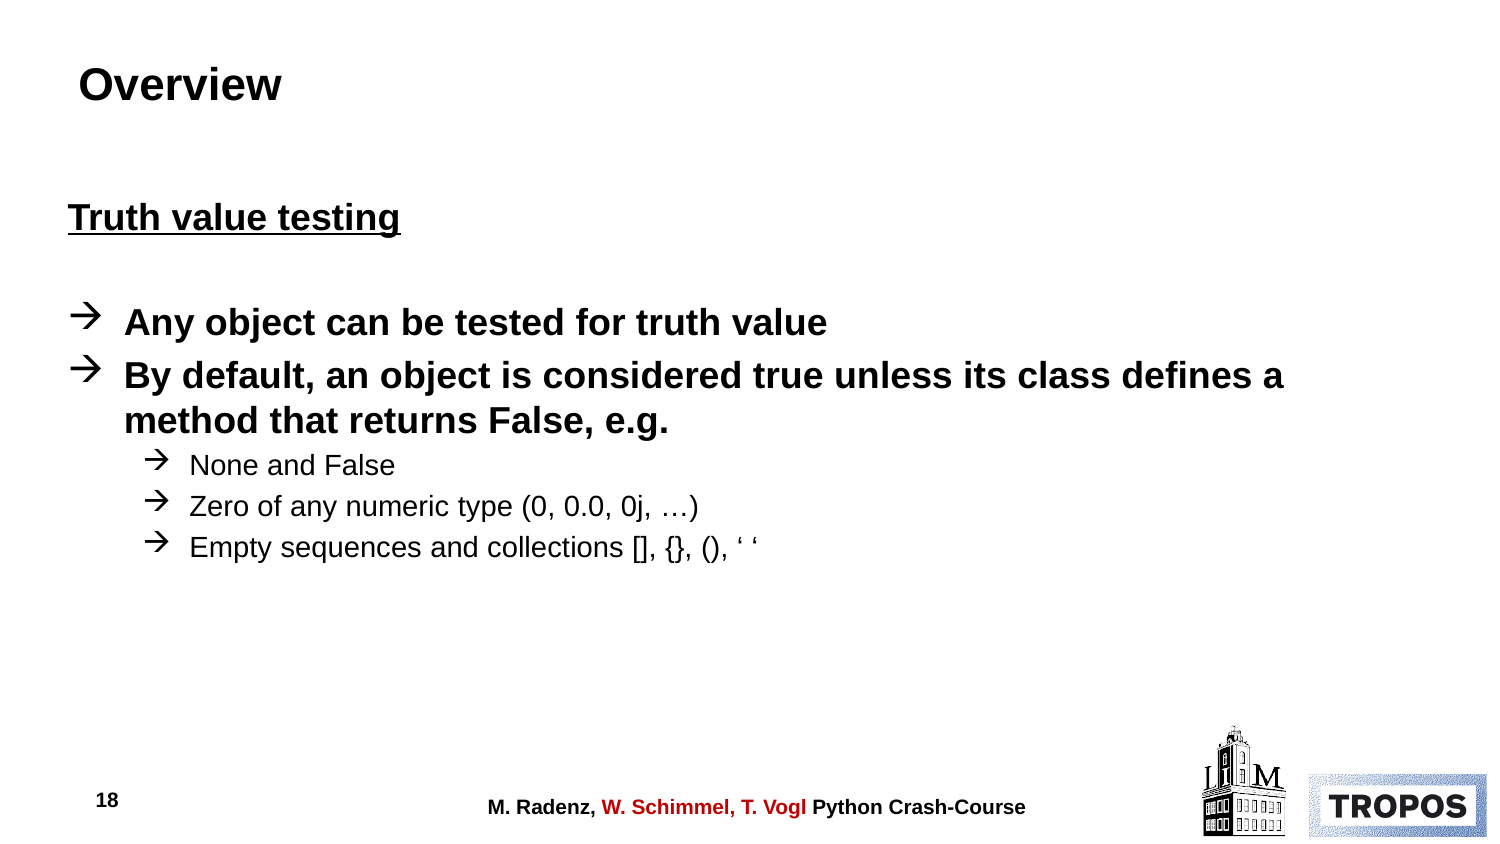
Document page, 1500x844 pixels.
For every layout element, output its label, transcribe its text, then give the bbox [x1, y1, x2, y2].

list Overview [78, 54, 1451, 144]
slide_number 18 [78, 776, 136, 822]
picture [1309, 774, 1487, 837]
picture [1202, 725, 1298, 844]
list Truth value testing Any object can be tested for truth value By default, an object is considered true unless its class defines a method that returns False, e.g. None and False Zero of any numeric type (0, 0.0, 0j, …) Empty sequences and collections [], {}, (), ‘ ‘ [53, 186, 1392, 600]
footer M. Radenz, W. Schimmel, T. Vogl Python Crash-Course [464, 783, 1049, 829]
